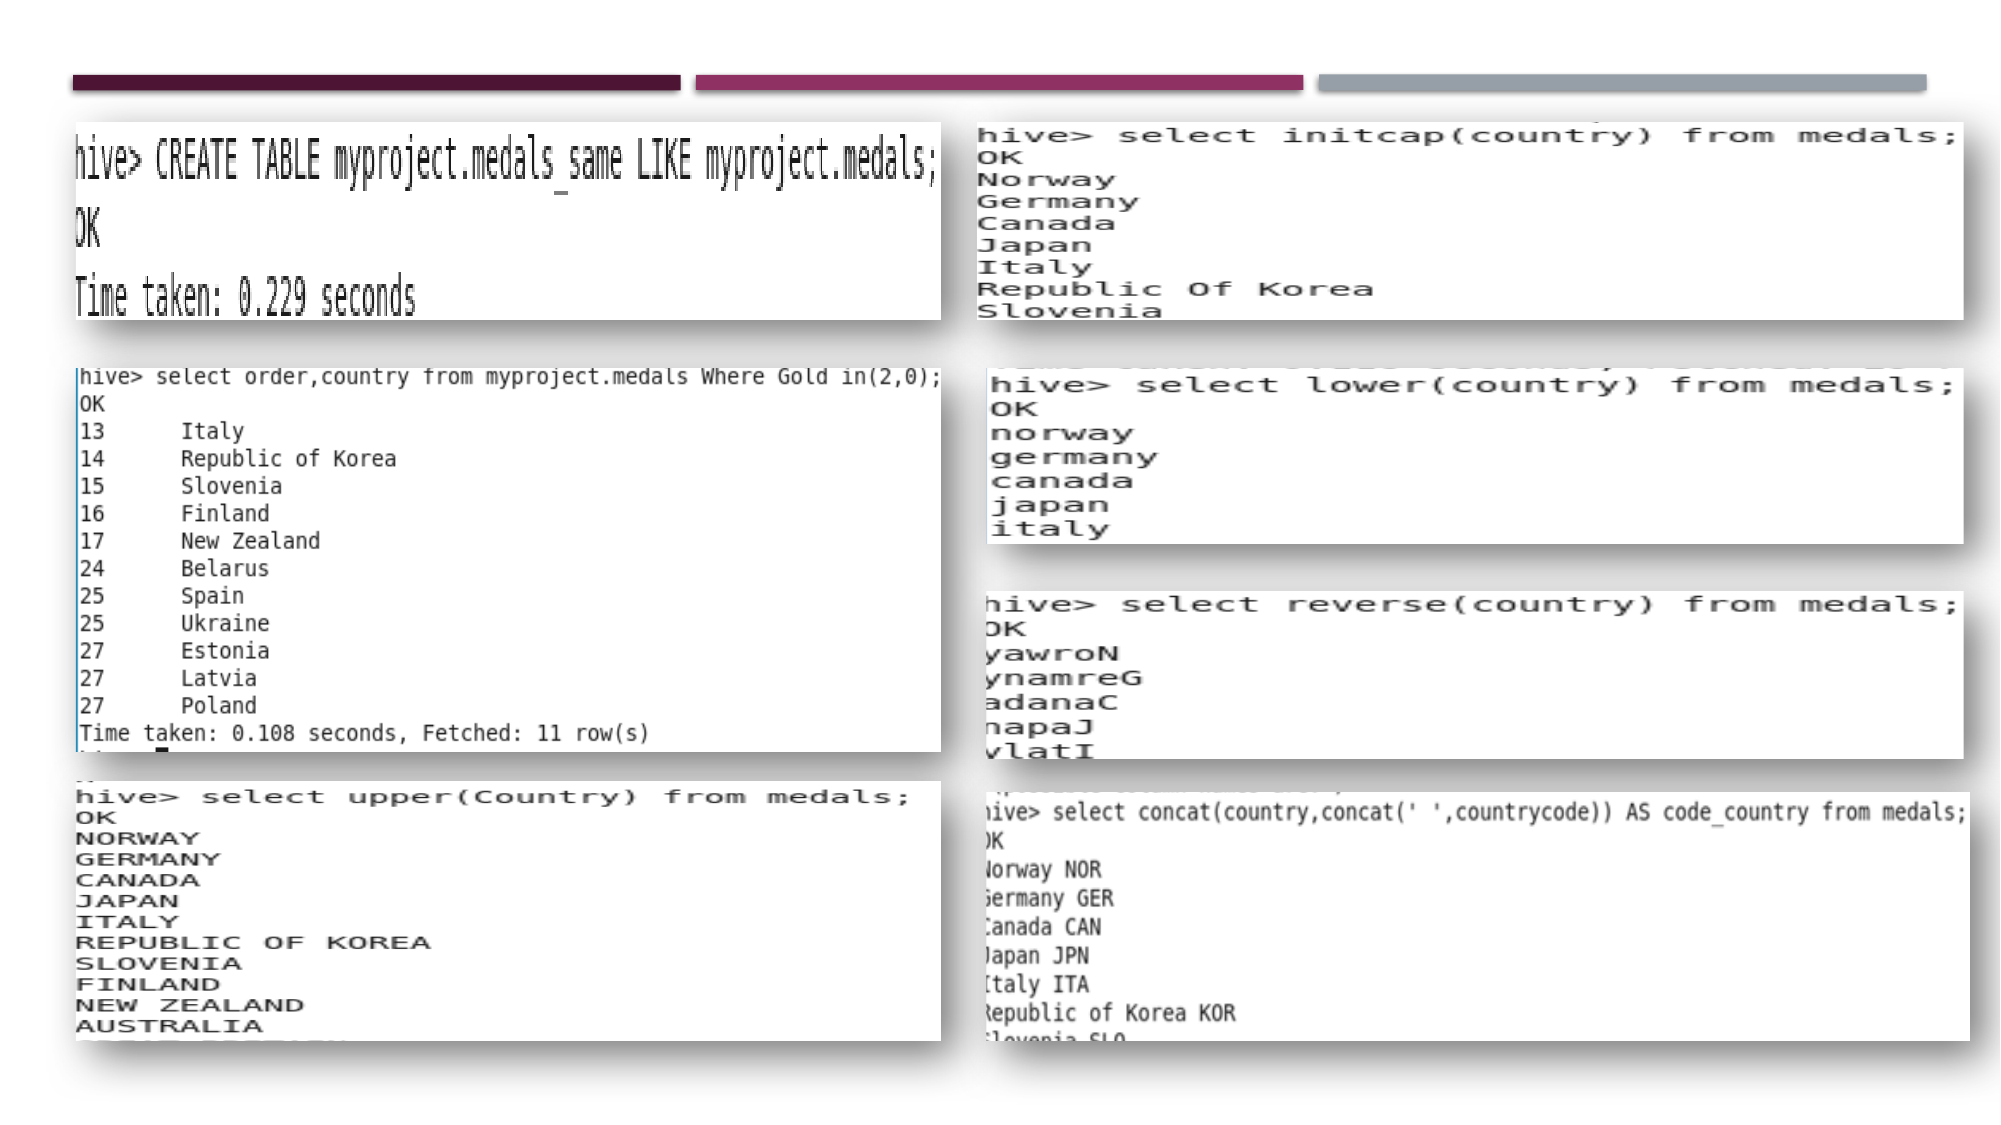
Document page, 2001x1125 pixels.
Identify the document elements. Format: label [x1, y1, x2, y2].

picture [985, 791, 1971, 1042]
picture [75, 122, 942, 321]
picture [75, 781, 942, 1042]
picture [985, 591, 1964, 759]
picture [985, 367, 1964, 544]
picture [976, 122, 1964, 321]
picture [75, 367, 942, 753]
